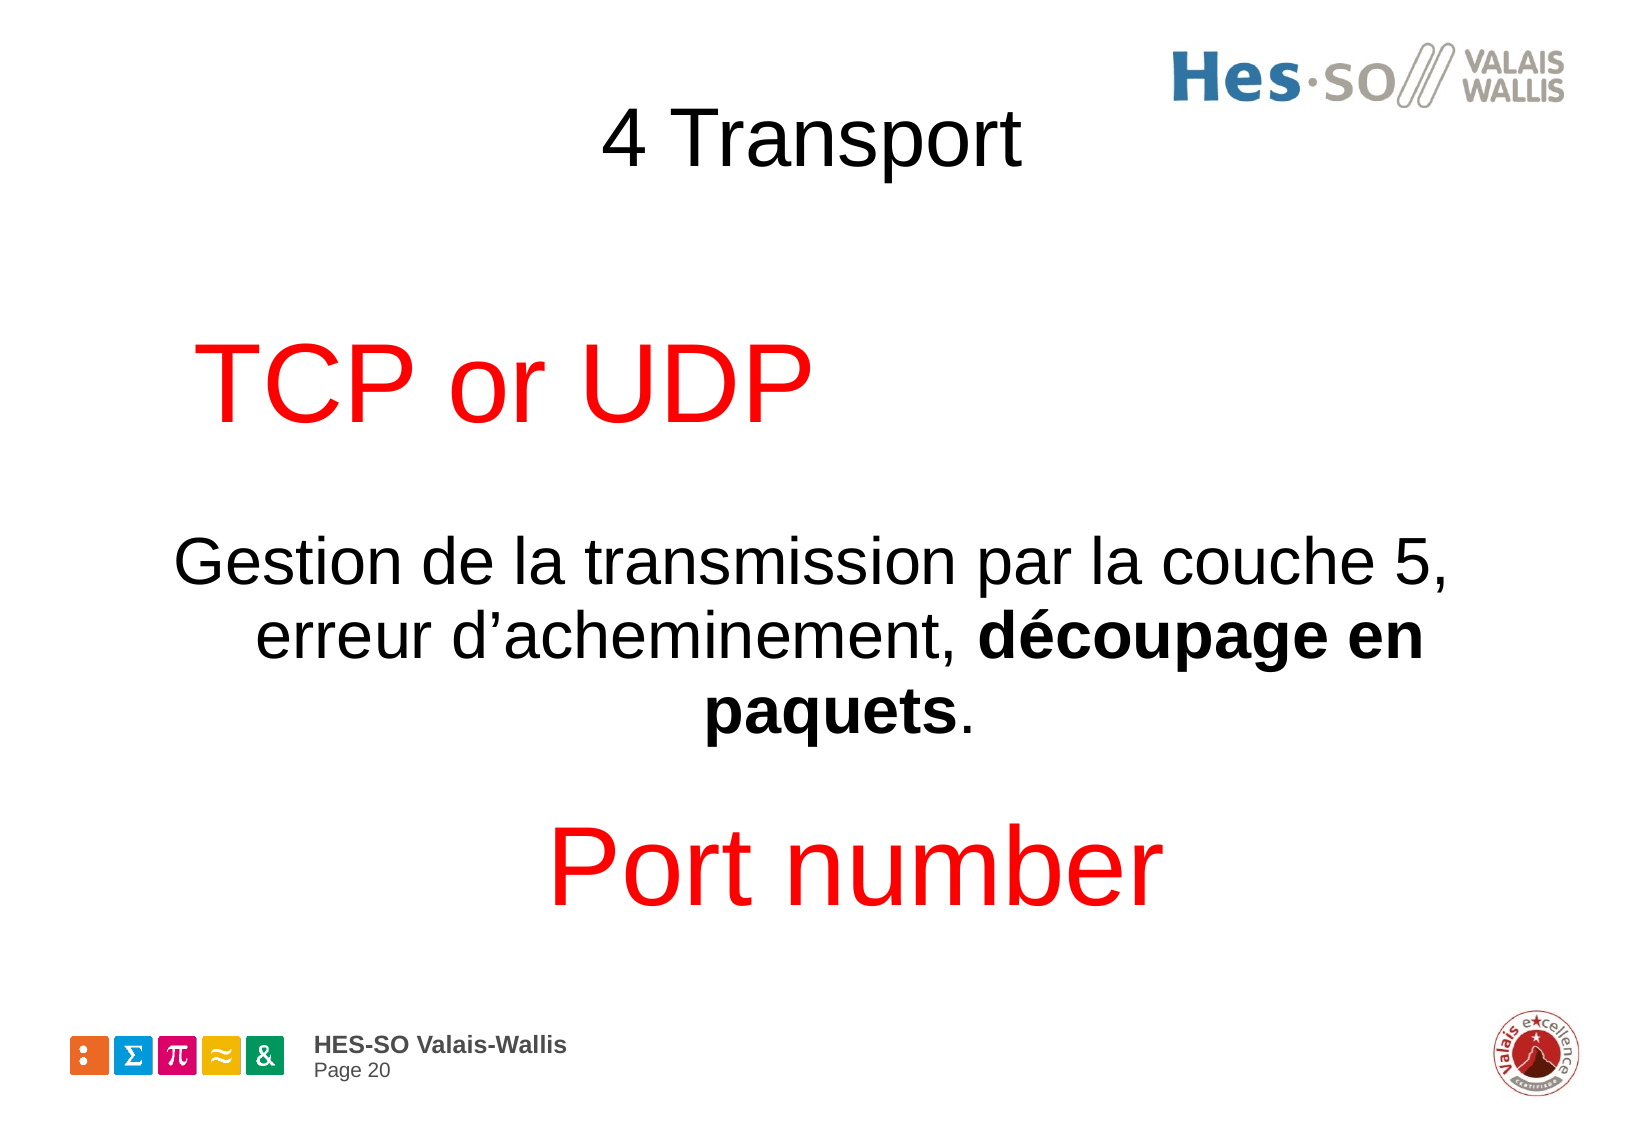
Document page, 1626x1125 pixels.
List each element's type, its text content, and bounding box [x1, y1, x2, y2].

picture [1491, 1008, 1581, 1098]
list Gestion de la transmission par la couche 5, erreur d’acheminement, découpage en paquets. [81, 263, 1544, 1006]
picture [1173, 42, 1564, 108]
text_box Port number [531, 785, 1212, 936]
picture [126, 1046, 141, 1057]
picture [70, 1036, 114, 1075]
picture [126, 1059, 140, 1065]
picture [153, 1036, 284, 1075]
title 4 Transport [81, 45, 1544, 233]
text_box TCP or UDP [178, 302, 832, 453]
